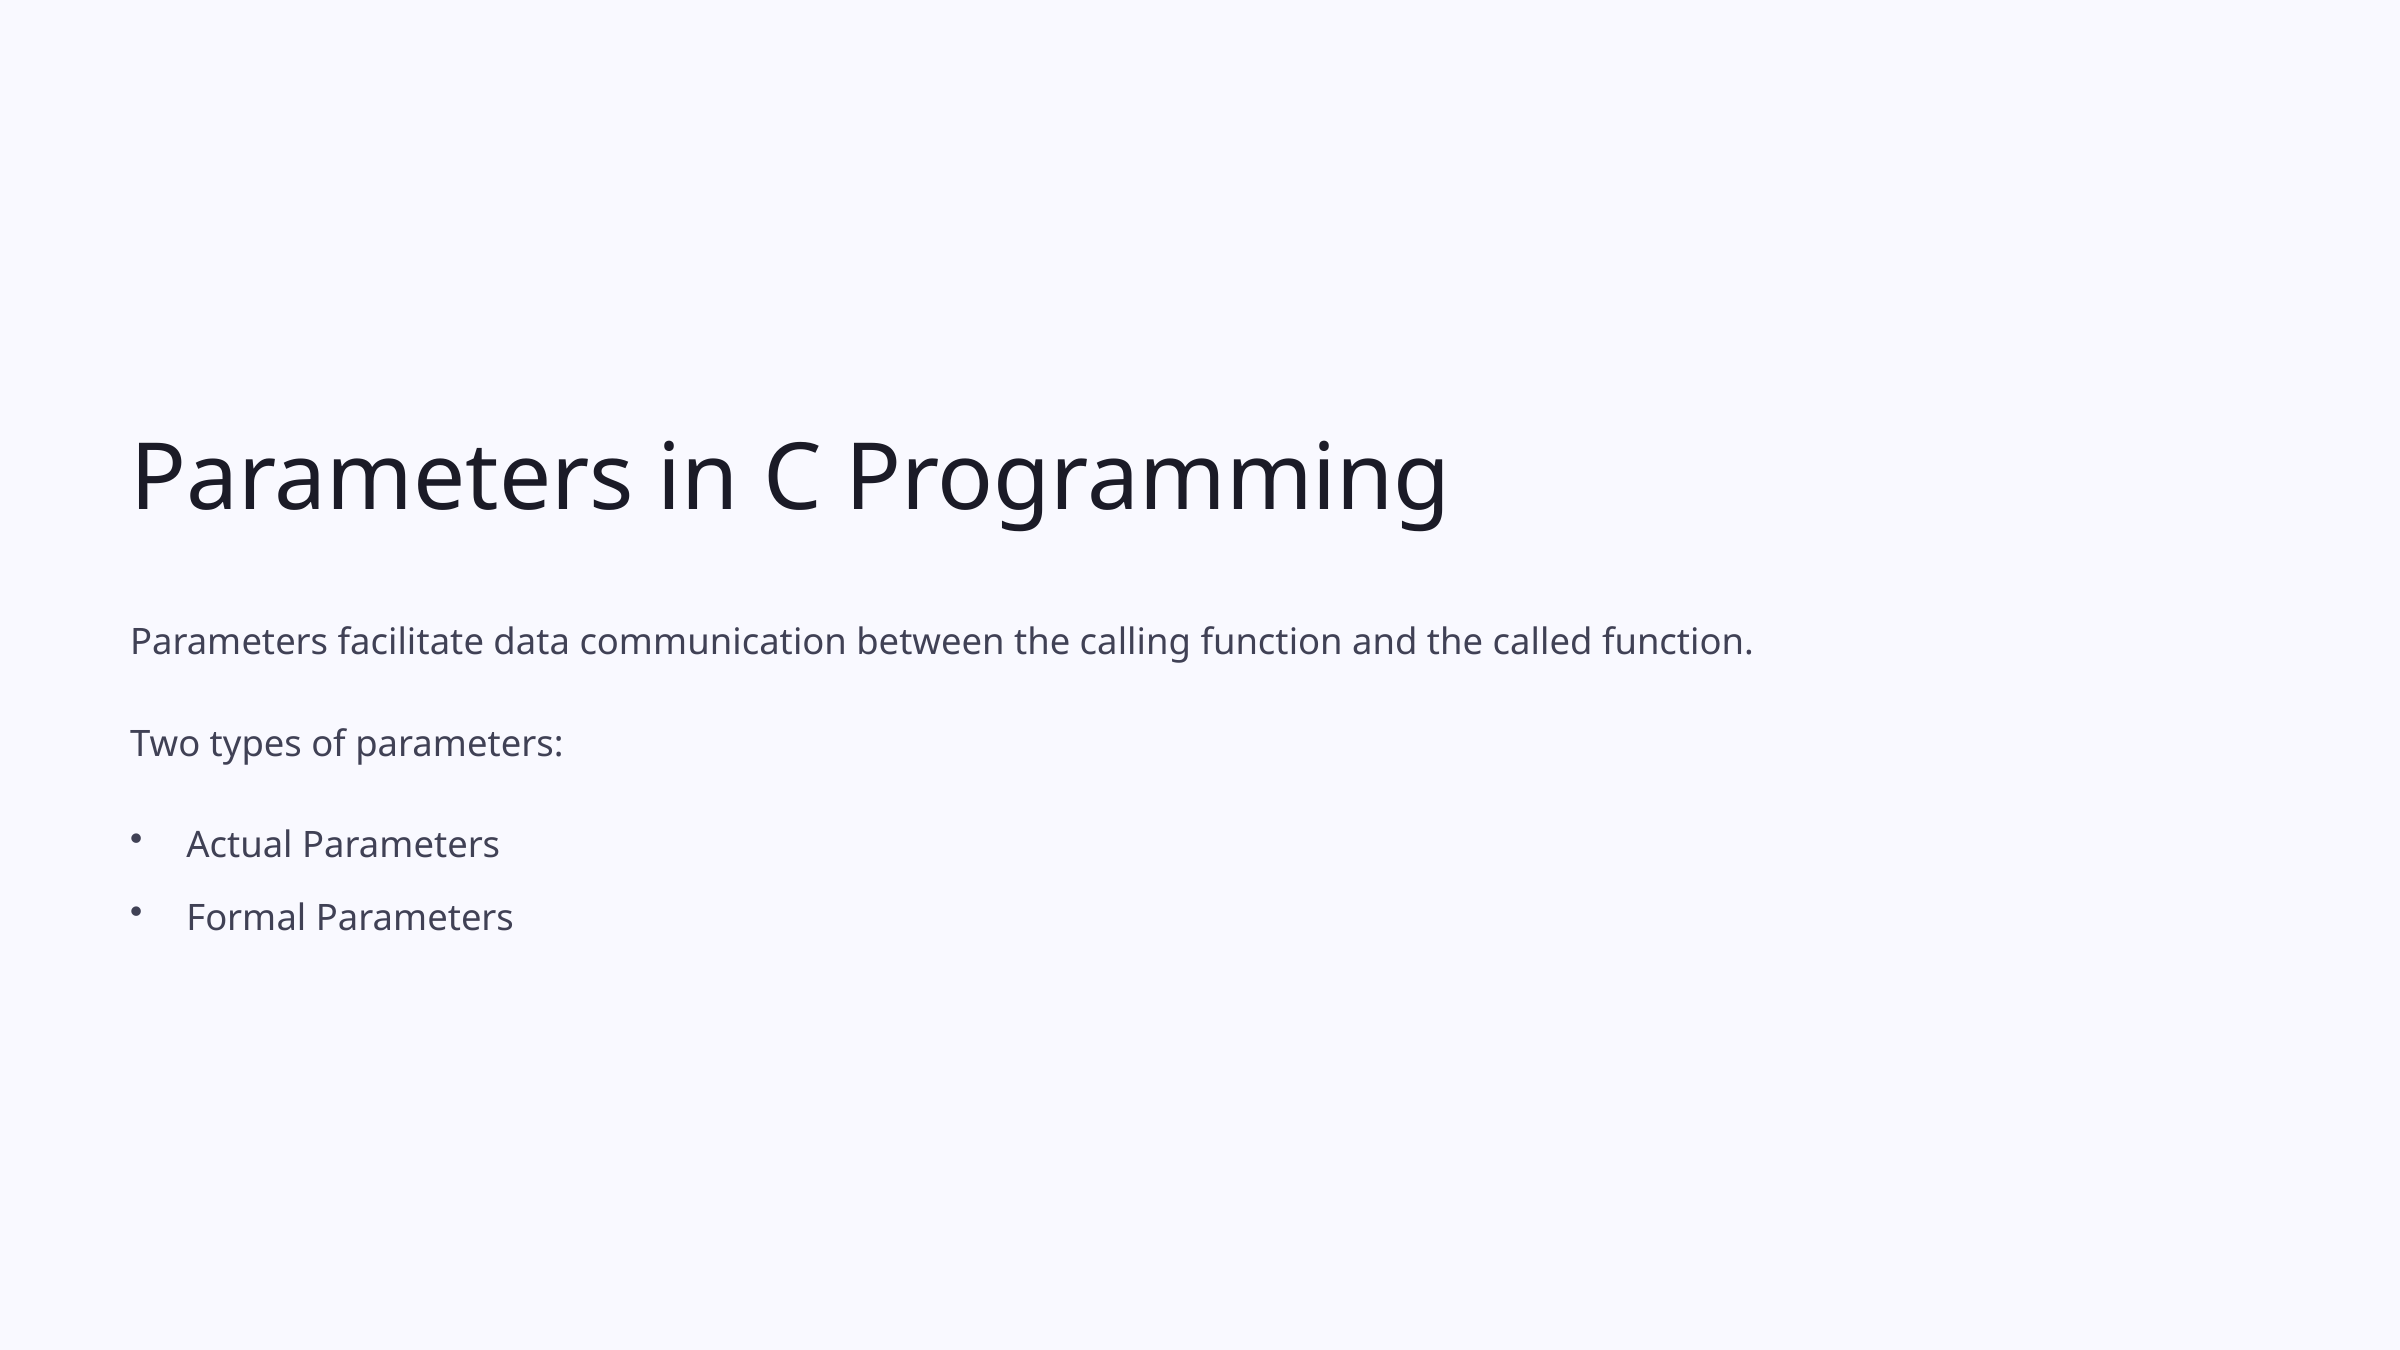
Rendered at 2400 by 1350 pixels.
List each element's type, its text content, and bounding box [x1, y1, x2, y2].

text_box Parameters in C Programming [130, 412, 1537, 529]
text_box Parameters facilitate data communication between the calling function and the called function. [130, 602, 2270, 663]
text_box Two types of parameters: [130, 704, 2270, 764]
text_box Formal Parameters [130, 878, 2270, 938]
text_box Actual Parameters [130, 805, 2270, 866]
